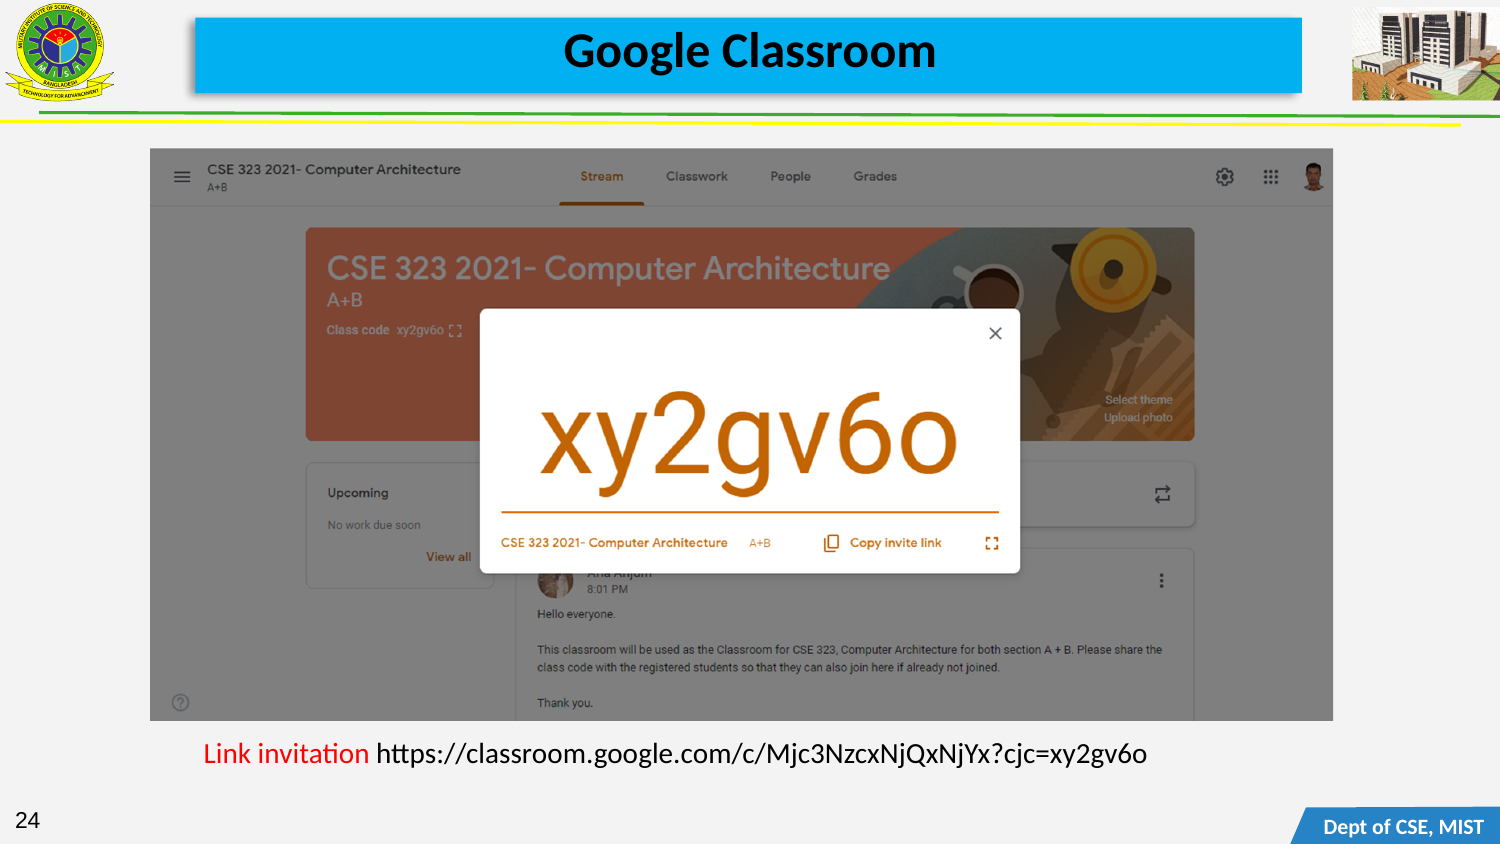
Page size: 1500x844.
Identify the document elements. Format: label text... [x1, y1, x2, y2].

picture [3, 2, 115, 103]
title Google Classroom [210, 25, 1292, 84]
text_box Link invitation https://classroom.google.com/c/Mjc3NzcxNjQxNjYx?cjc=xy2gv6o [188, 730, 1316, 777]
picture [1352, 7, 1500, 101]
picture [149, 148, 1334, 721]
